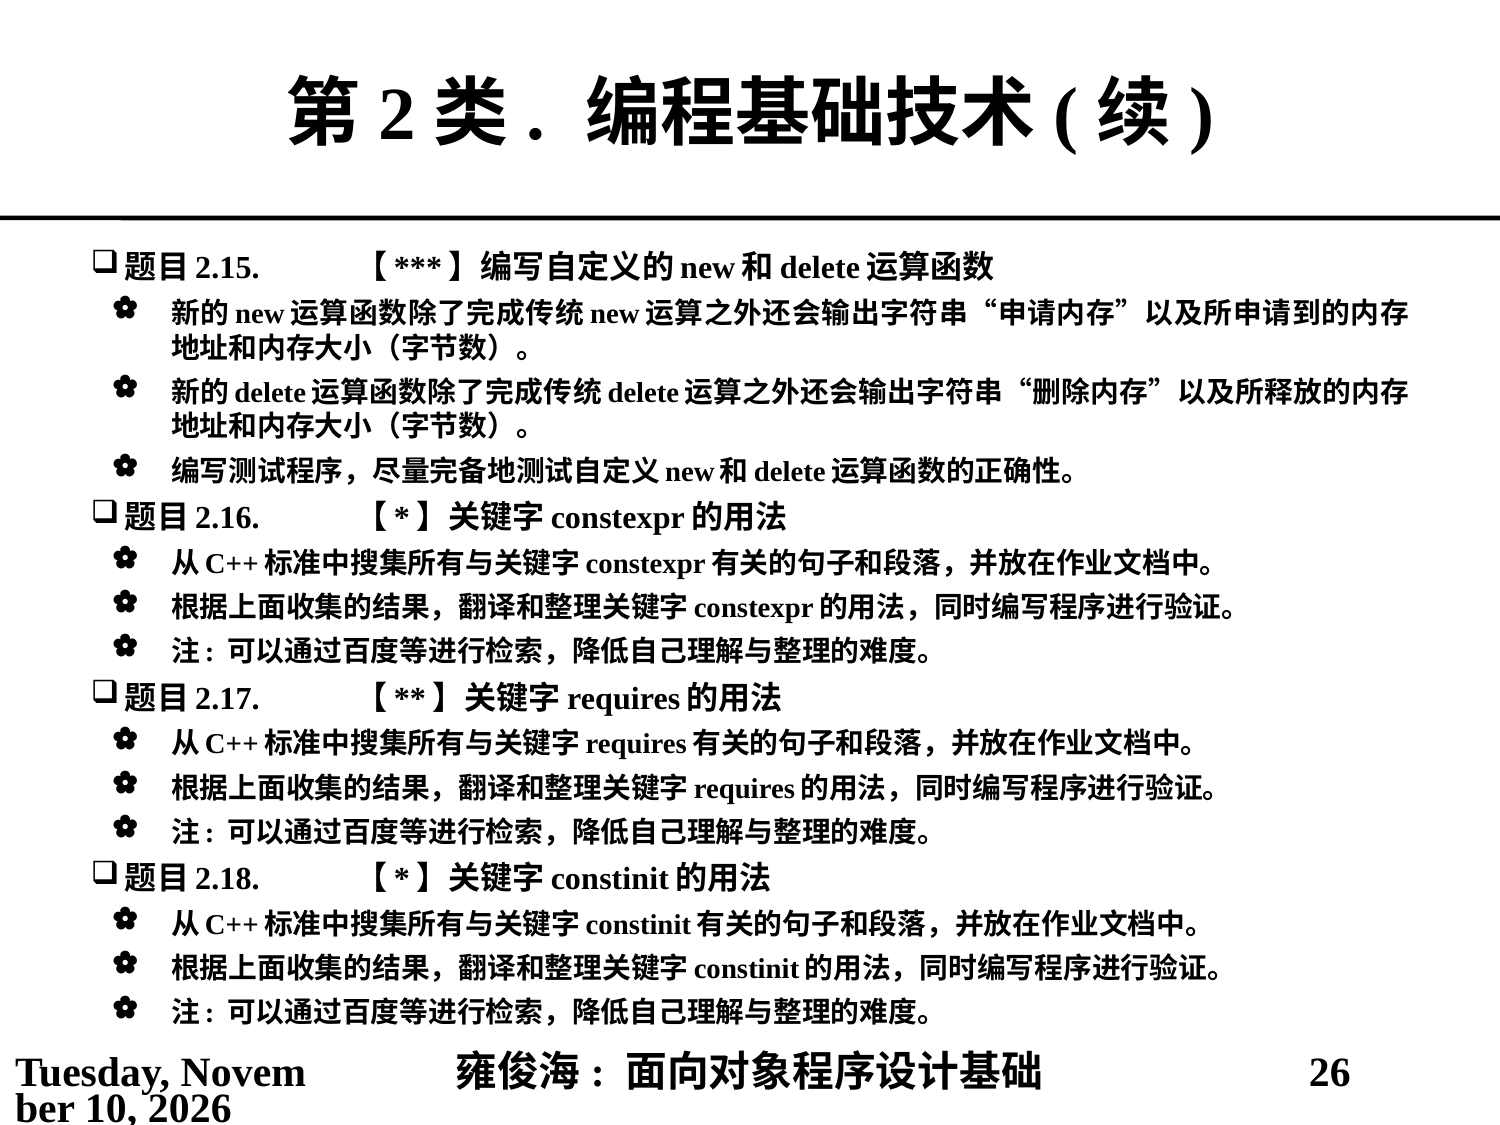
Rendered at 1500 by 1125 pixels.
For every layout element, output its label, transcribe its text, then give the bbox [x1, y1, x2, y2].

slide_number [0, 1042, 337, 1103]
title 第2类. 编程基础技术(续) [0, 0, 1500, 217]
footer 雍俊海: 面向对象程序设计基础 [337, 1042, 1161, 1103]
list 题目2.15. 【***】编写自定义的new和delete运算函数 新的new运算函数除了完成传统new运算之外还会输出字符串“申请内存”以及所申请到的内存地址和内存大小（字节数）。 新的delete运算函数除了完成传统delete运算之外还会输出字符串“删除内存”以及所释放的内存地址和内存大小（字节数）。 编写测试程序，尽量完备地测试自定义new和delete运算函数的正确性。 题目2.16. 【*】关键字constexpr的用法 从C++标准中搜集所有与关键字constexpr有关的句子和段落，并放在作业文档中。 根据上面收集的结果，翻译和整理关键字constexpr的用法，同时编写程序进行验证。 注: 可以通过百度等进行检索，降低自己理解与整理的难度。 题目2.17. 【**】关键字requires的用法 从C++标准中搜集所有与关键字requires有关的句子和段落，并放在作业文档中。 根据上面收集的结果，翻译和整理关键字requires的用法，同时编写程序进行验证。 注: 可以通过百度等进行检索，降低自己理解与整理的难度。 题目2.18. 【*】关键字constinit的用法 从C++标准中搜集所有与关键字constinit有关的句子和段落，并放在作业文档中。 根据上面收集的结果，翻译和整理关键字constinit的用法，同时编写程序进行验证。 注: 可以通过百度等进行检索，降低自己理解与整理的难度。 [75, 239, 1425, 1042]
slide_number 26 [1161, 1042, 1499, 1103]
